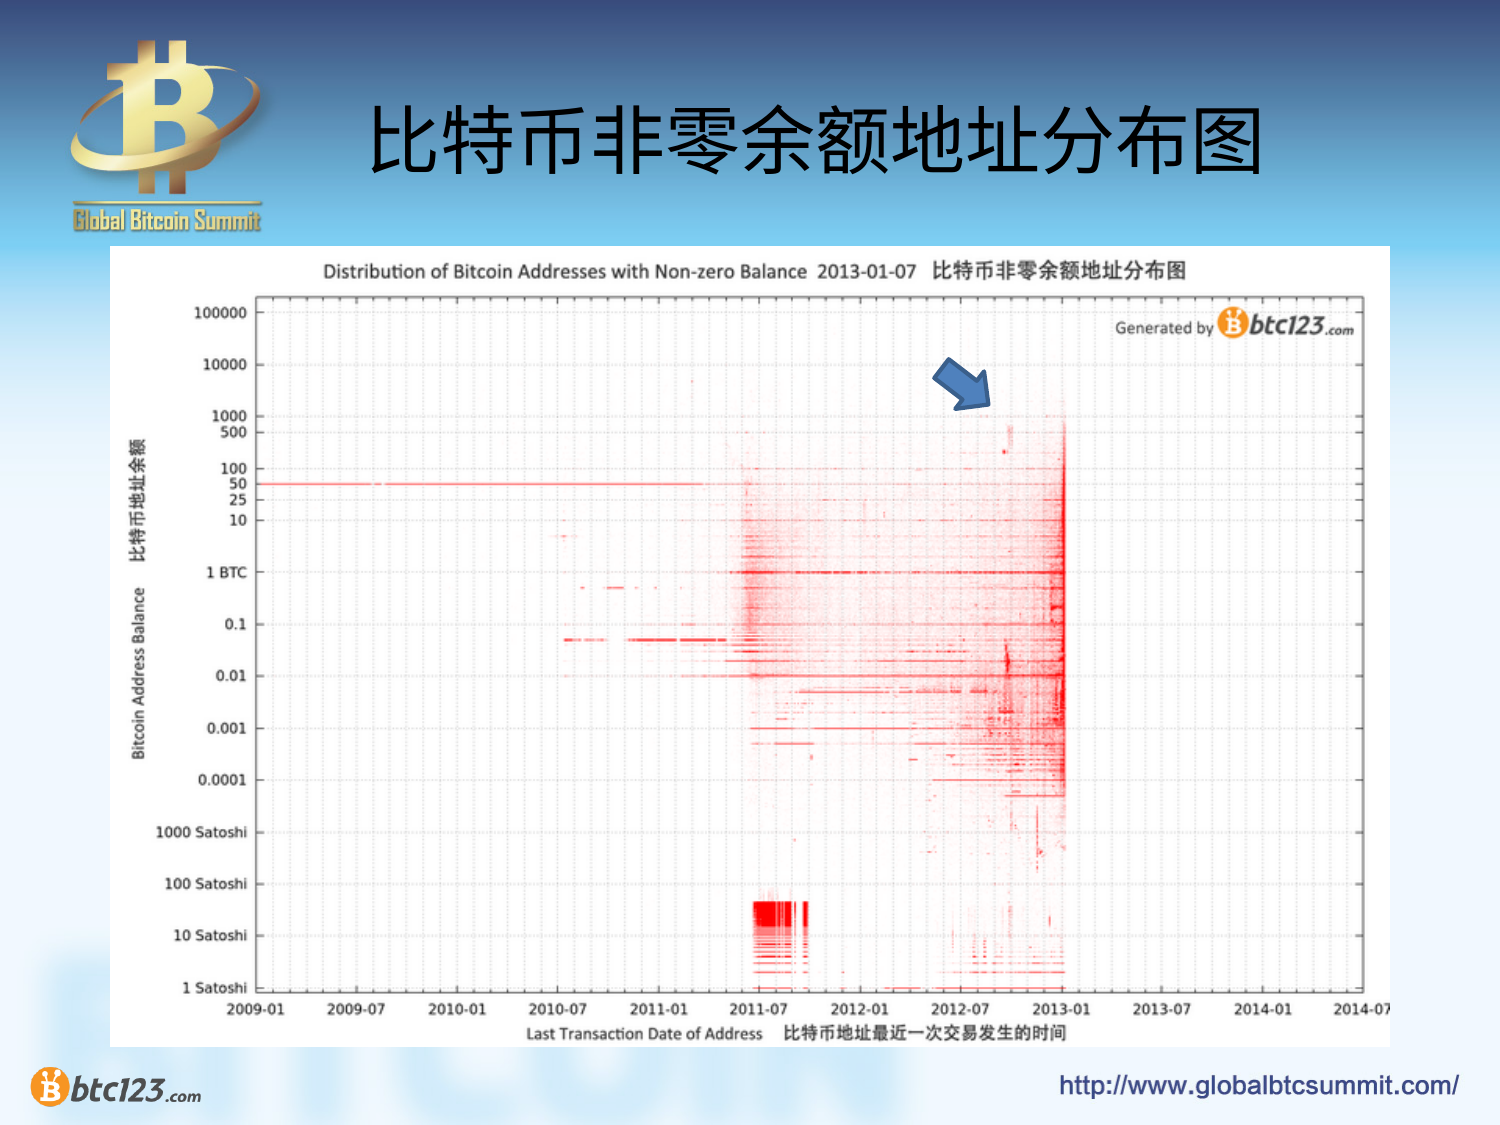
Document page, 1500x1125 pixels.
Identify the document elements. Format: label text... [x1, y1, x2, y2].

title 比特币非零余额地址分布图 [206, 45, 1425, 233]
picture [109, 246, 1390, 1048]
picture [23, 1056, 207, 1118]
